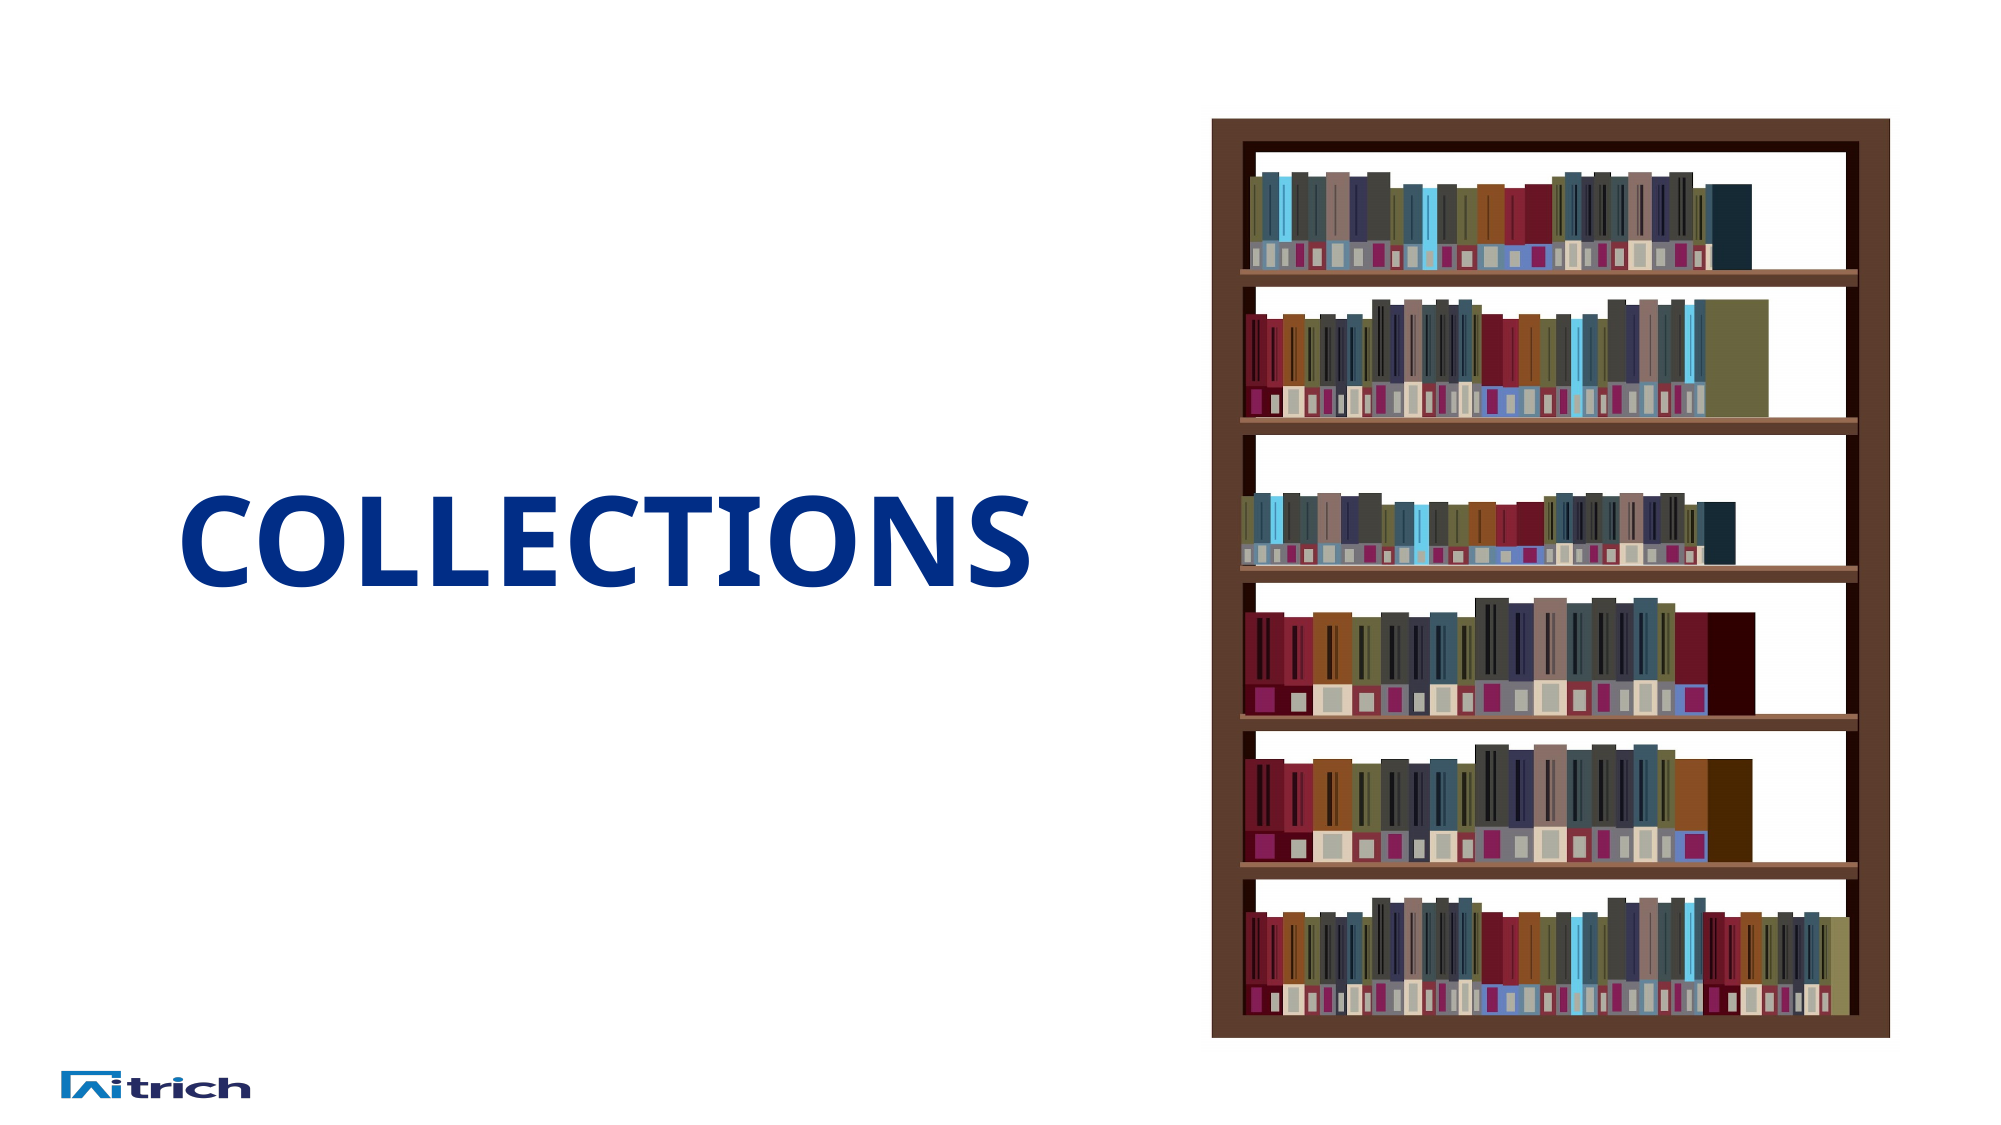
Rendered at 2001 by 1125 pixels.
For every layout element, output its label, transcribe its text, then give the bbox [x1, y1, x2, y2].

picture [59, 1070, 252, 1099]
title COLLECTIONS [110, 229, 1100, 621]
picture [1201, 104, 1900, 1053]
